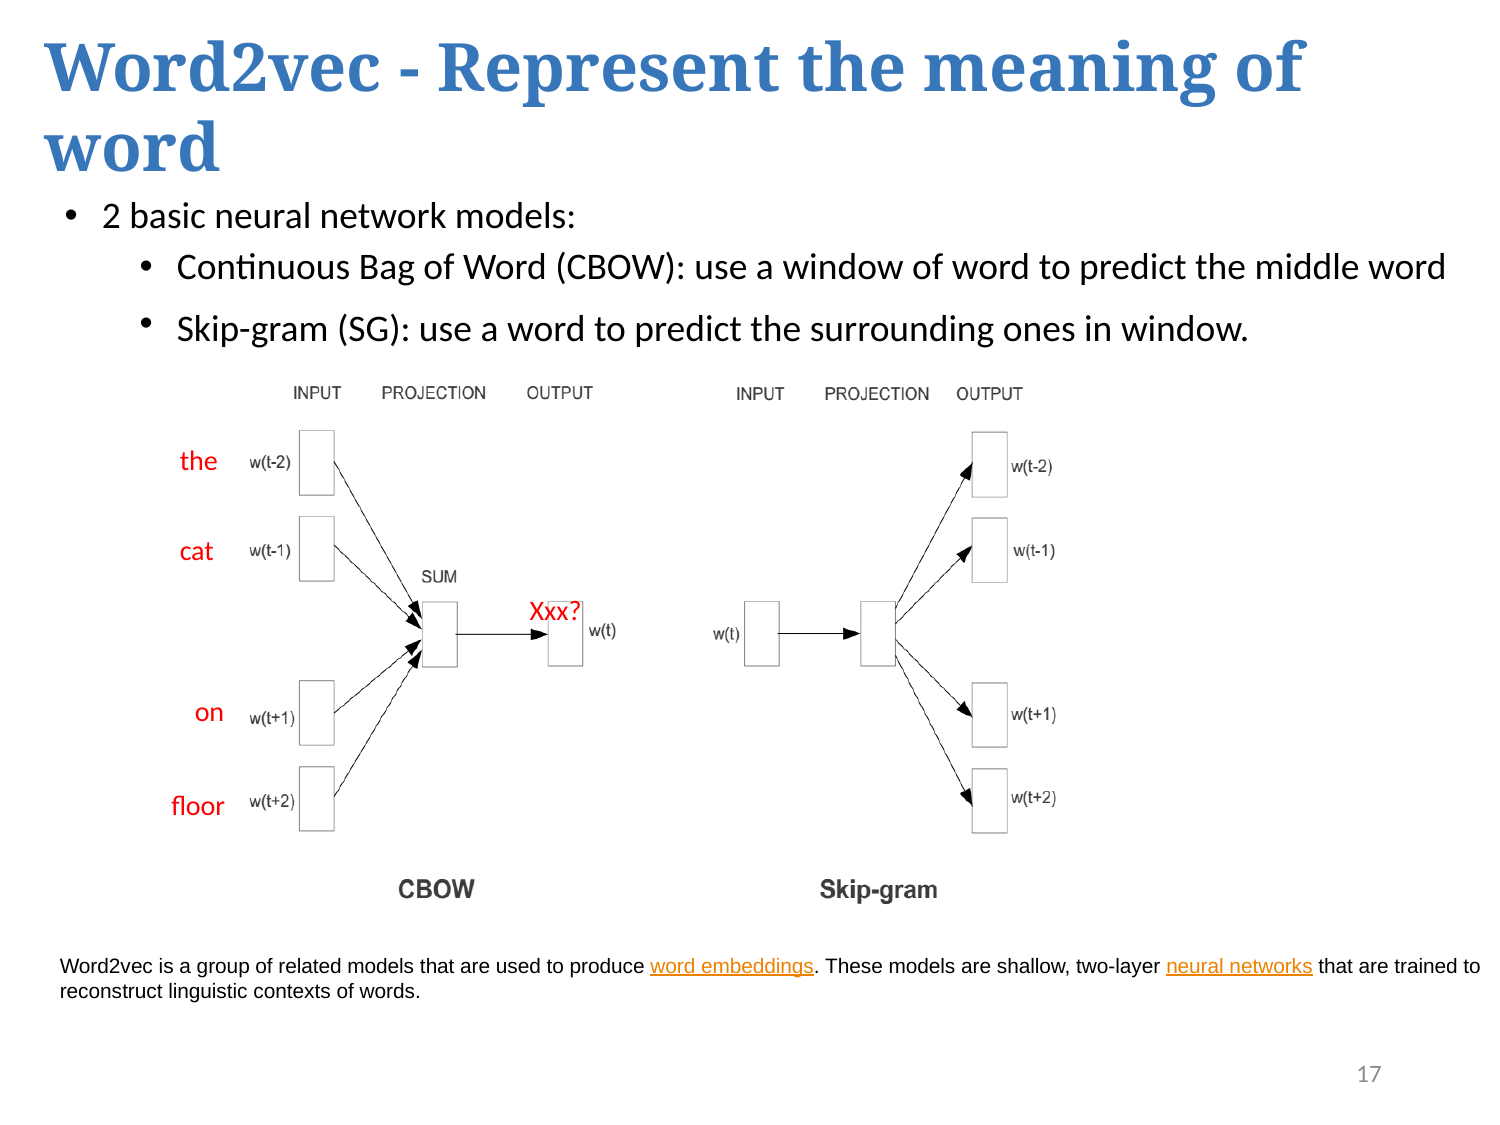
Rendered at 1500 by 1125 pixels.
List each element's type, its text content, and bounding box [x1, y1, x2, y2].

text_box Word2vec - Represent the meaning of word [29, 44, 1470, 165]
text_box floor [156, 779, 234, 829]
text_box Word2vec is a group of related models that are used to produce word embeddings. These models are shallow, two-layer neural networks that are trained to reconstruct linguistic contexts of words. [45, 944, 1496, 1007]
text_box the [165, 434, 233, 484]
text_box 1 [1059, 1042, 1397, 1103]
text_box on [180, 686, 234, 735]
text_box 2 basic neural network models: Continuous Bag of Word (CBOW): use a window of word to predict the middle word Skip-gram (SG): use a word to predict the surrounding ones in window. [49, 189, 1485, 750]
picture [239, 374, 1066, 916]
text_box cat [165, 524, 229, 574]
